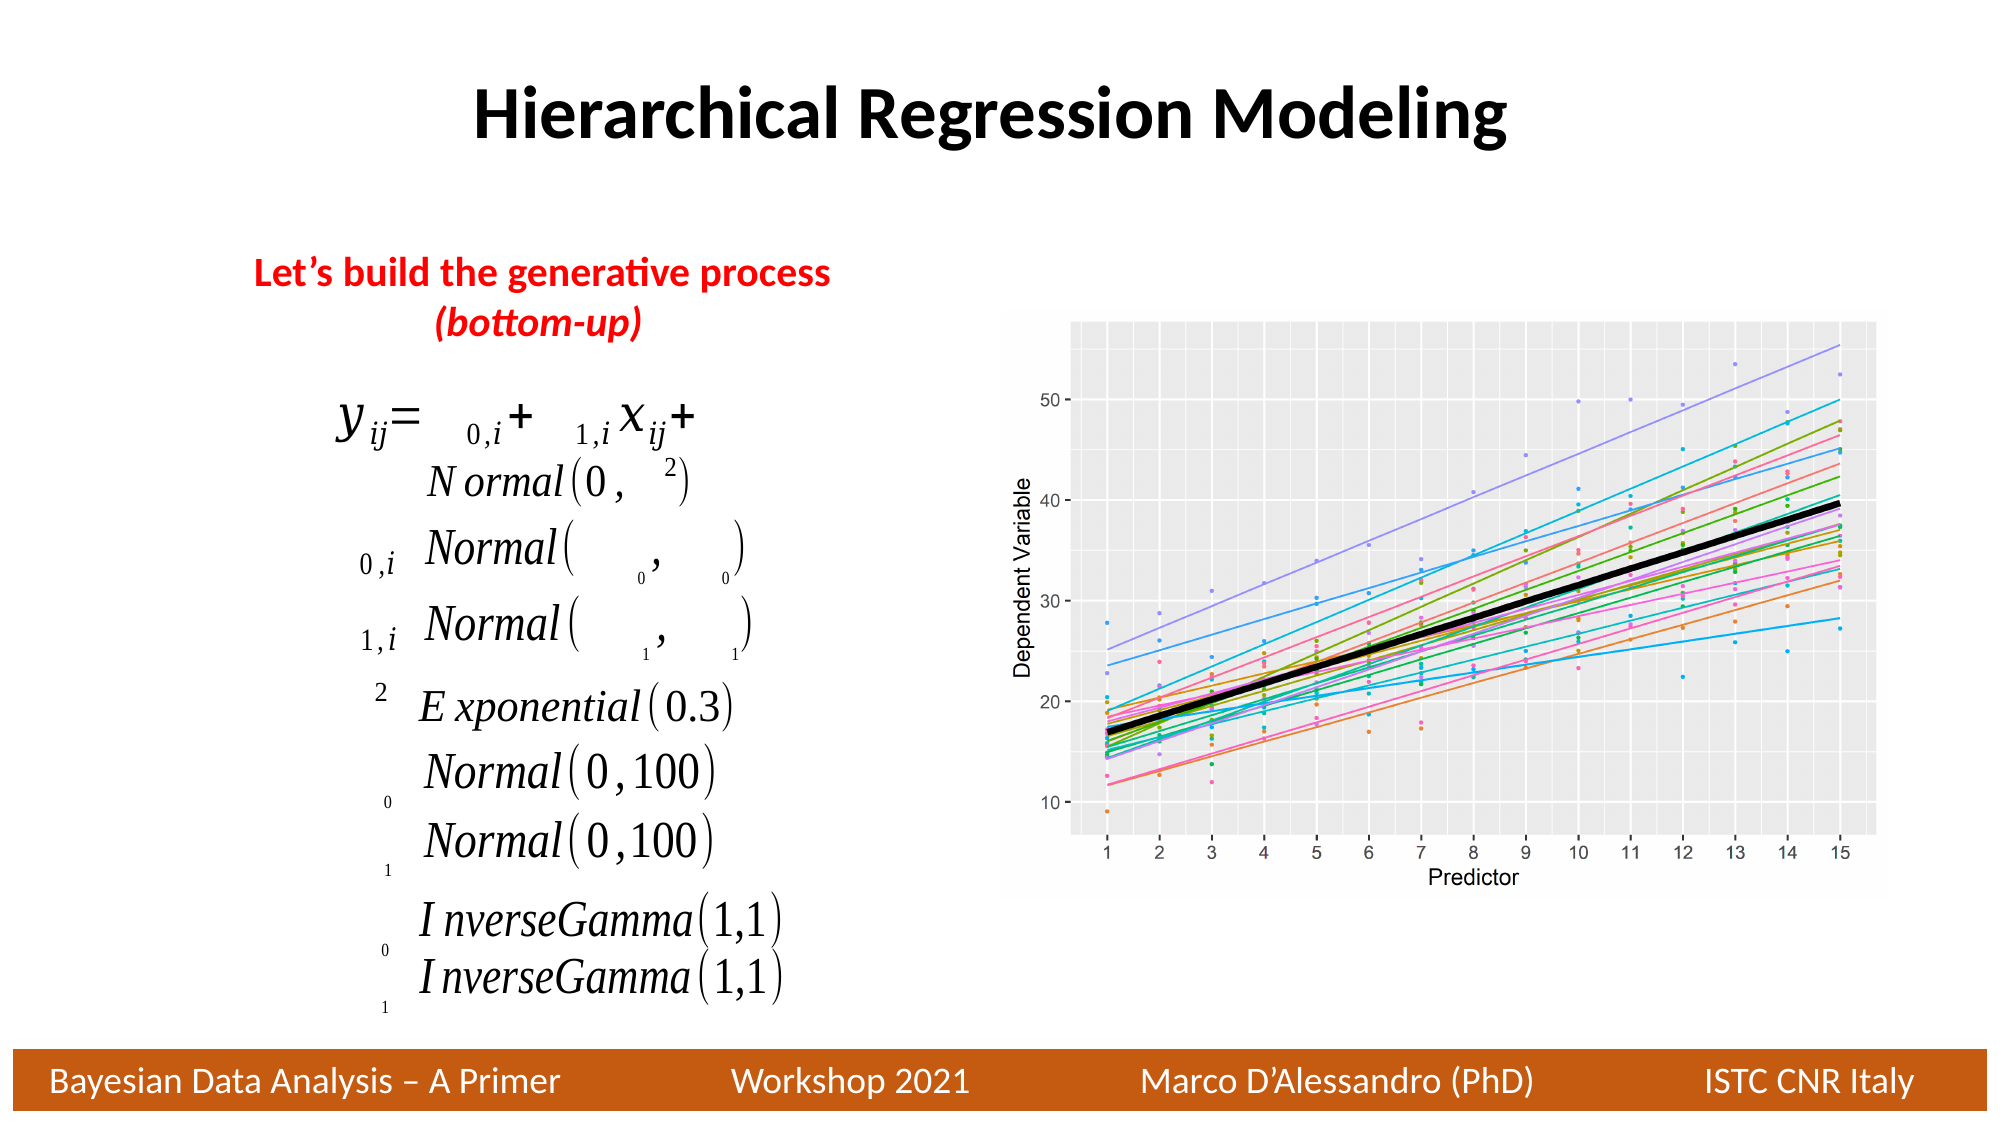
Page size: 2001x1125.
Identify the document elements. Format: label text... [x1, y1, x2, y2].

picture [1001, 310, 1888, 901]
text_box [12, 1048, 1988, 1112]
text_box Let’s build the generative process (bottom-up) [211, 237, 874, 353]
text_box Bayesian Data Analysis – A Primer Workshop 2021 Marco D’Alessandro (PhD) ISTC CNR Italy [34, 1048, 1969, 1109]
text_box Hierarchical Regression Modeling [444, 55, 1539, 161]
